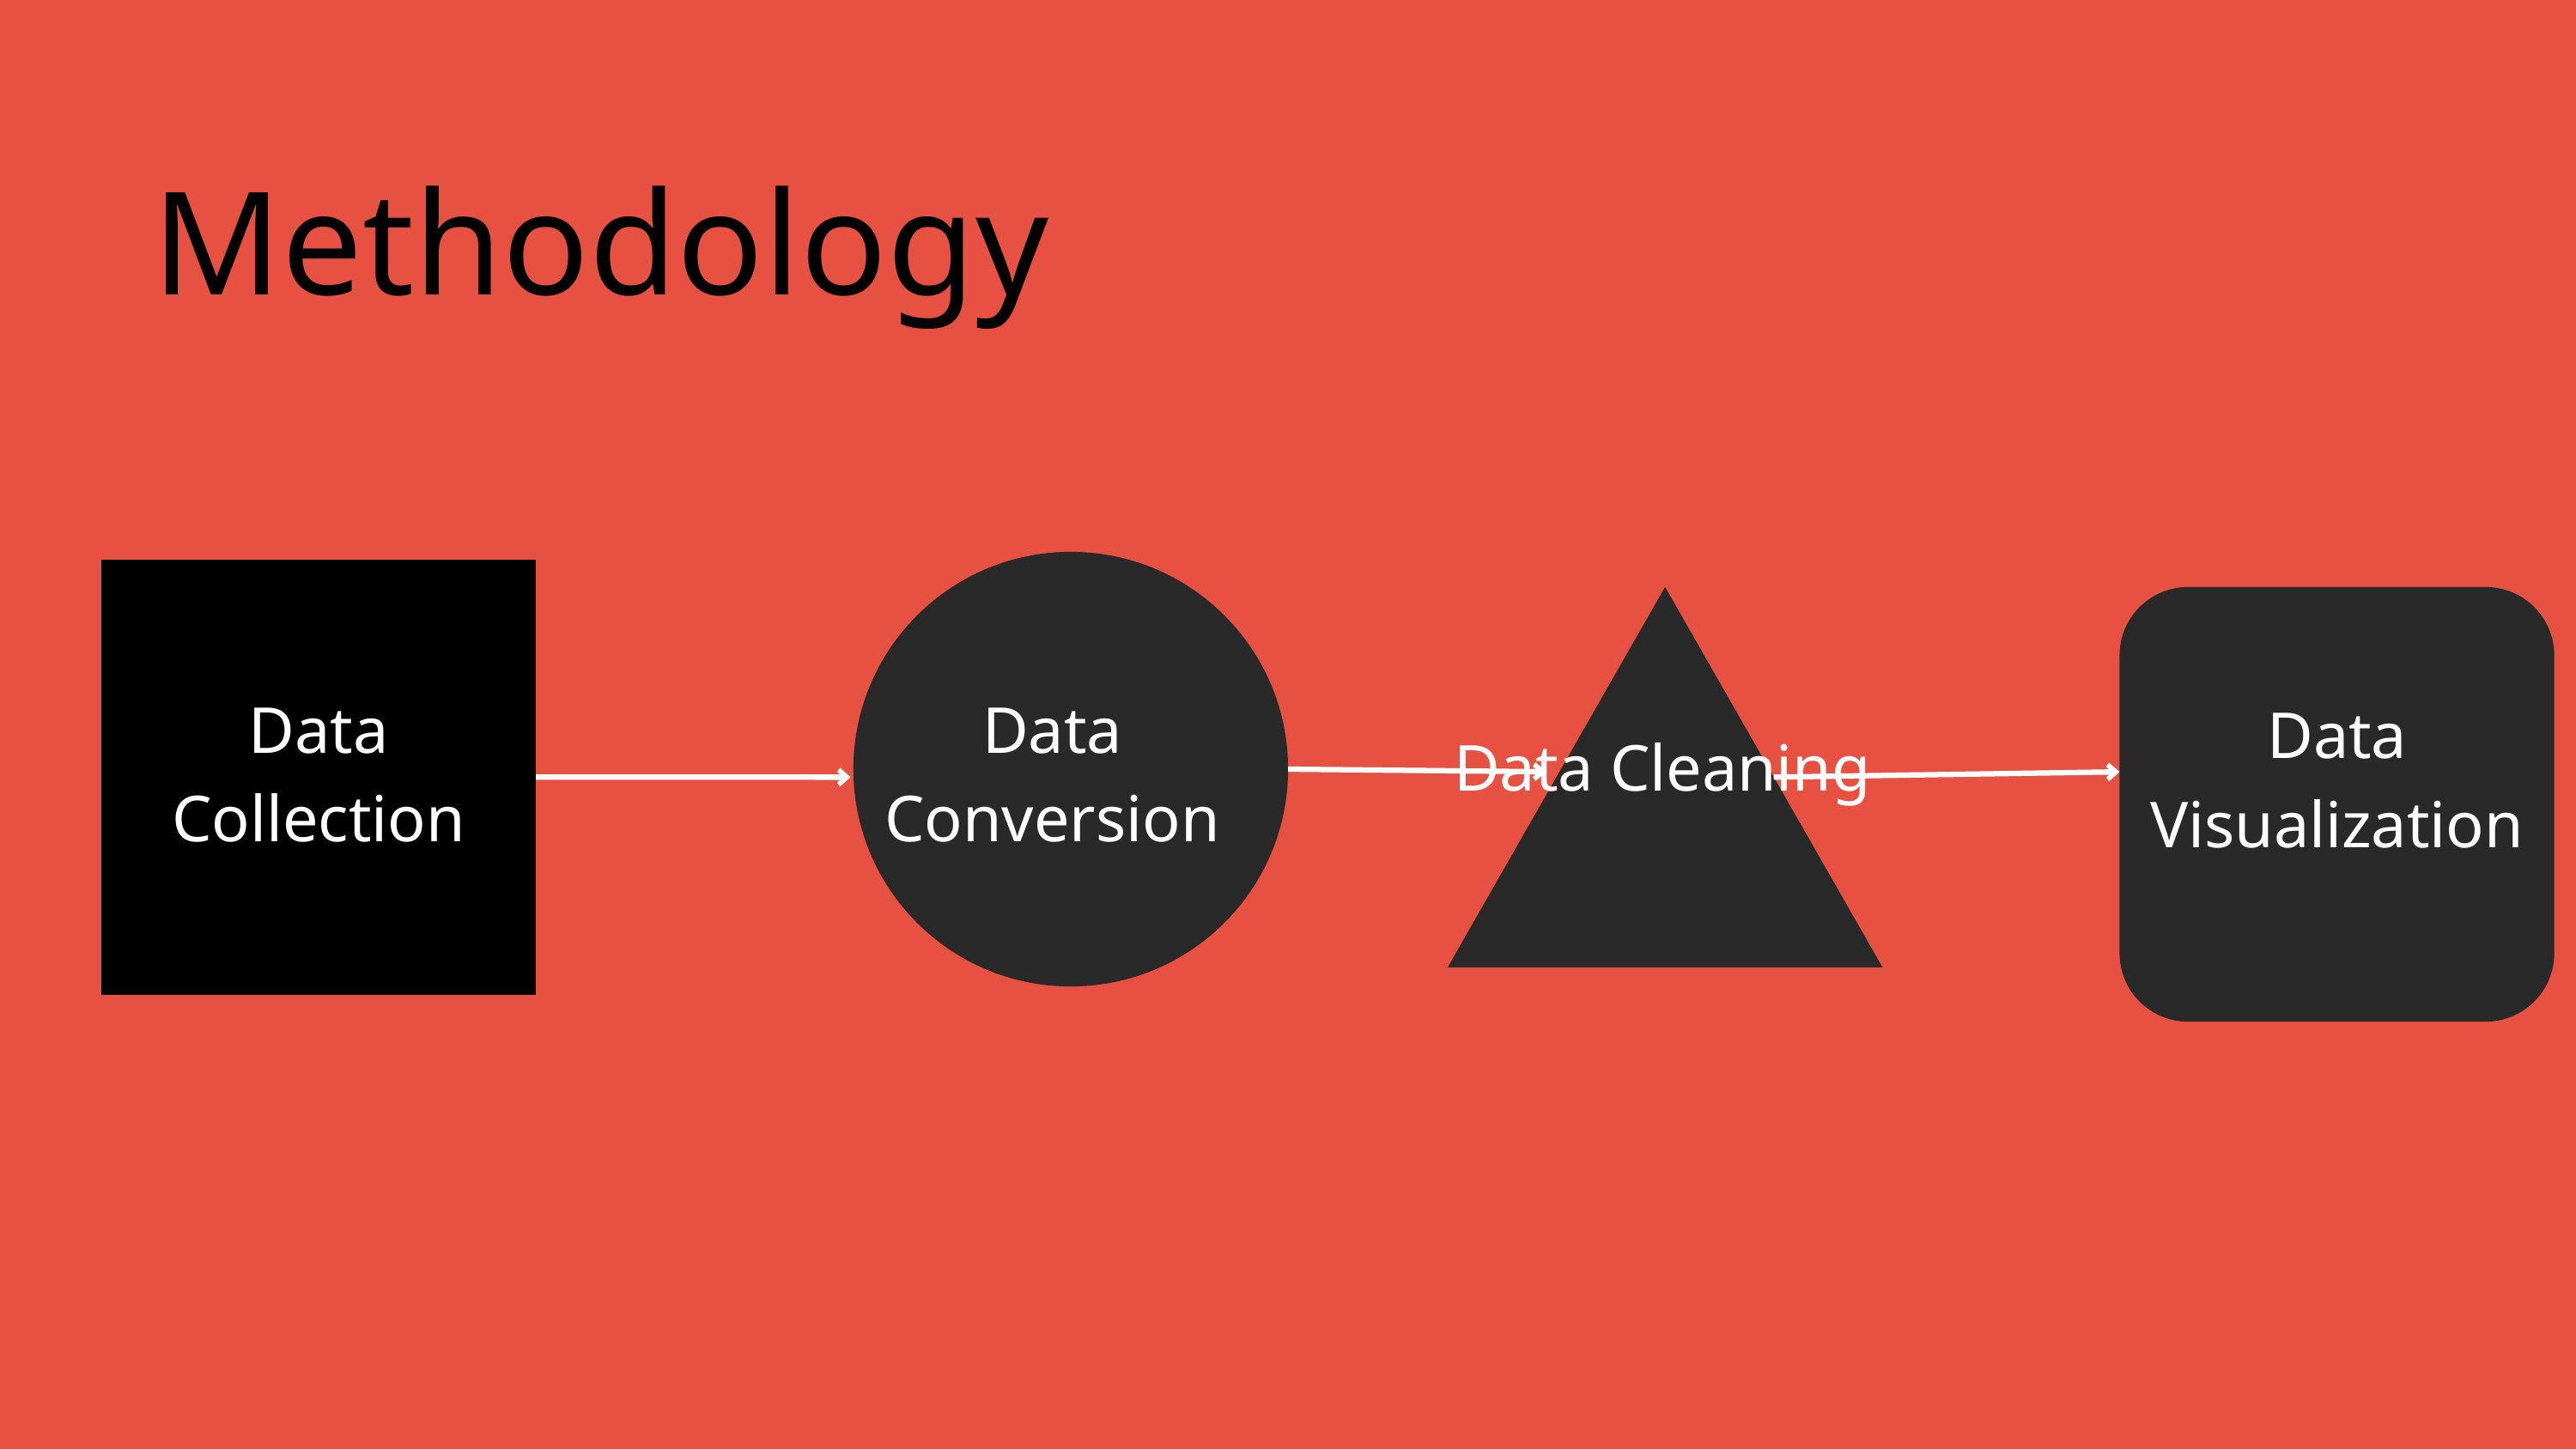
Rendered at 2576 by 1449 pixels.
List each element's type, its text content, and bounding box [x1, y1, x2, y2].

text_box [2119, 586, 2555, 1022]
text_box Methodology [152, 123, 1417, 324]
text_box Data Conversion [835, 677, 848, 855]
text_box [1447, 586, 1883, 968]
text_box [853, 551, 1289, 987]
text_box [100, 559, 537, 995]
